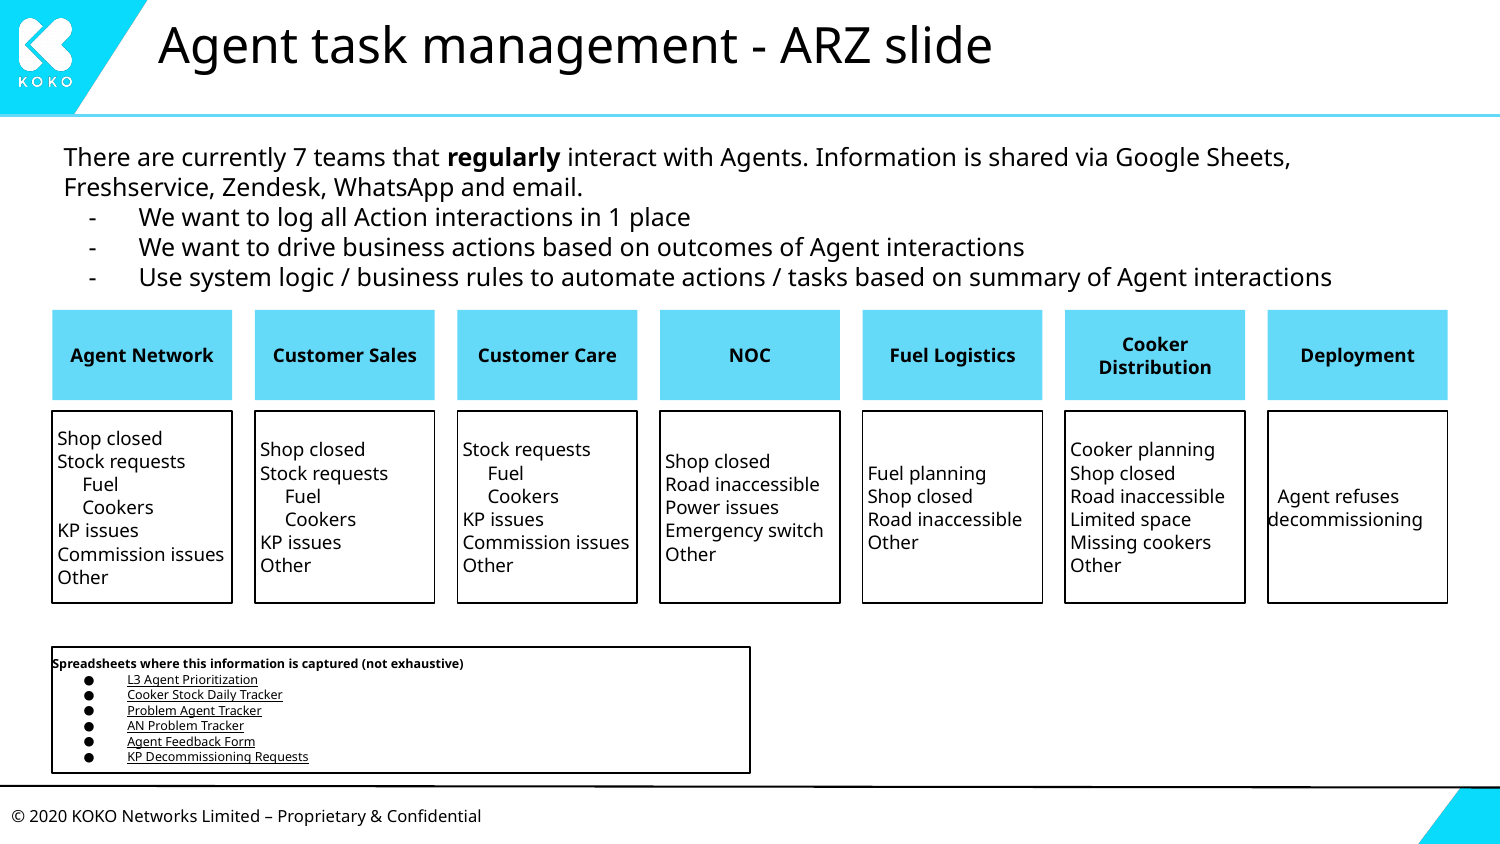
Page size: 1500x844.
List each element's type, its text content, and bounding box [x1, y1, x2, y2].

text_box Deployment [1267, 309, 1448, 401]
text_box Cooker Distribution [1065, 309, 1246, 401]
text_box Agent Network [52, 309, 233, 401]
title Agent task management - ARZ slide [147, 0, 1444, 96]
text_box Fuel planning Shop closed Road inaccessible Other [862, 410, 1043, 603]
text_box Customer Care [457, 309, 638, 401]
text_box Shop closed Stock requests Fuel Cookers KP issues Commission issues Other [52, 410, 233, 603]
text_box NOC [660, 309, 840, 401]
picture [1419, 789, 1500, 844]
text_box Fuel Logistics [862, 309, 1043, 401]
subtitle There are currently 7 teams that regularly interact with Agents. Information is shared via Google Sheets, Freshservice, Zendesk, WhatsApp and email. We want to log all Action interactions in 1 place We want to drive business actions based on outcomes of Agent interactions Use system logic / business rules to automate actions / tasks based on summary of Agent interactions [52, 136, 1448, 282]
text_box Cooker planning Shop closed Road inaccessible Limited space Missing cookers Other [1065, 410, 1246, 603]
text_box Customer Sales [254, 309, 435, 401]
text_box Shop closed Stock requests Fuel Cookers KP issues Other [254, 410, 435, 603]
text_box Spreadsheets where this information is captured (not exhaustive) L3 Agent Prioritization Cooker Stock Daily Tracker Problem Agent Tracker AN Problem Tracker Agent Feedback Form KP Decommissioning Requests [52, 647, 750, 773]
text_box Stock requests Fuel Cookers KP issues Commission issues Other [457, 410, 638, 603]
text_box Shop closed Road inaccessible Power issues Emergency switch Other [660, 410, 840, 603]
text_box Agent refuses decommissioning [1267, 410, 1448, 603]
picture [0, 0, 148, 114]
